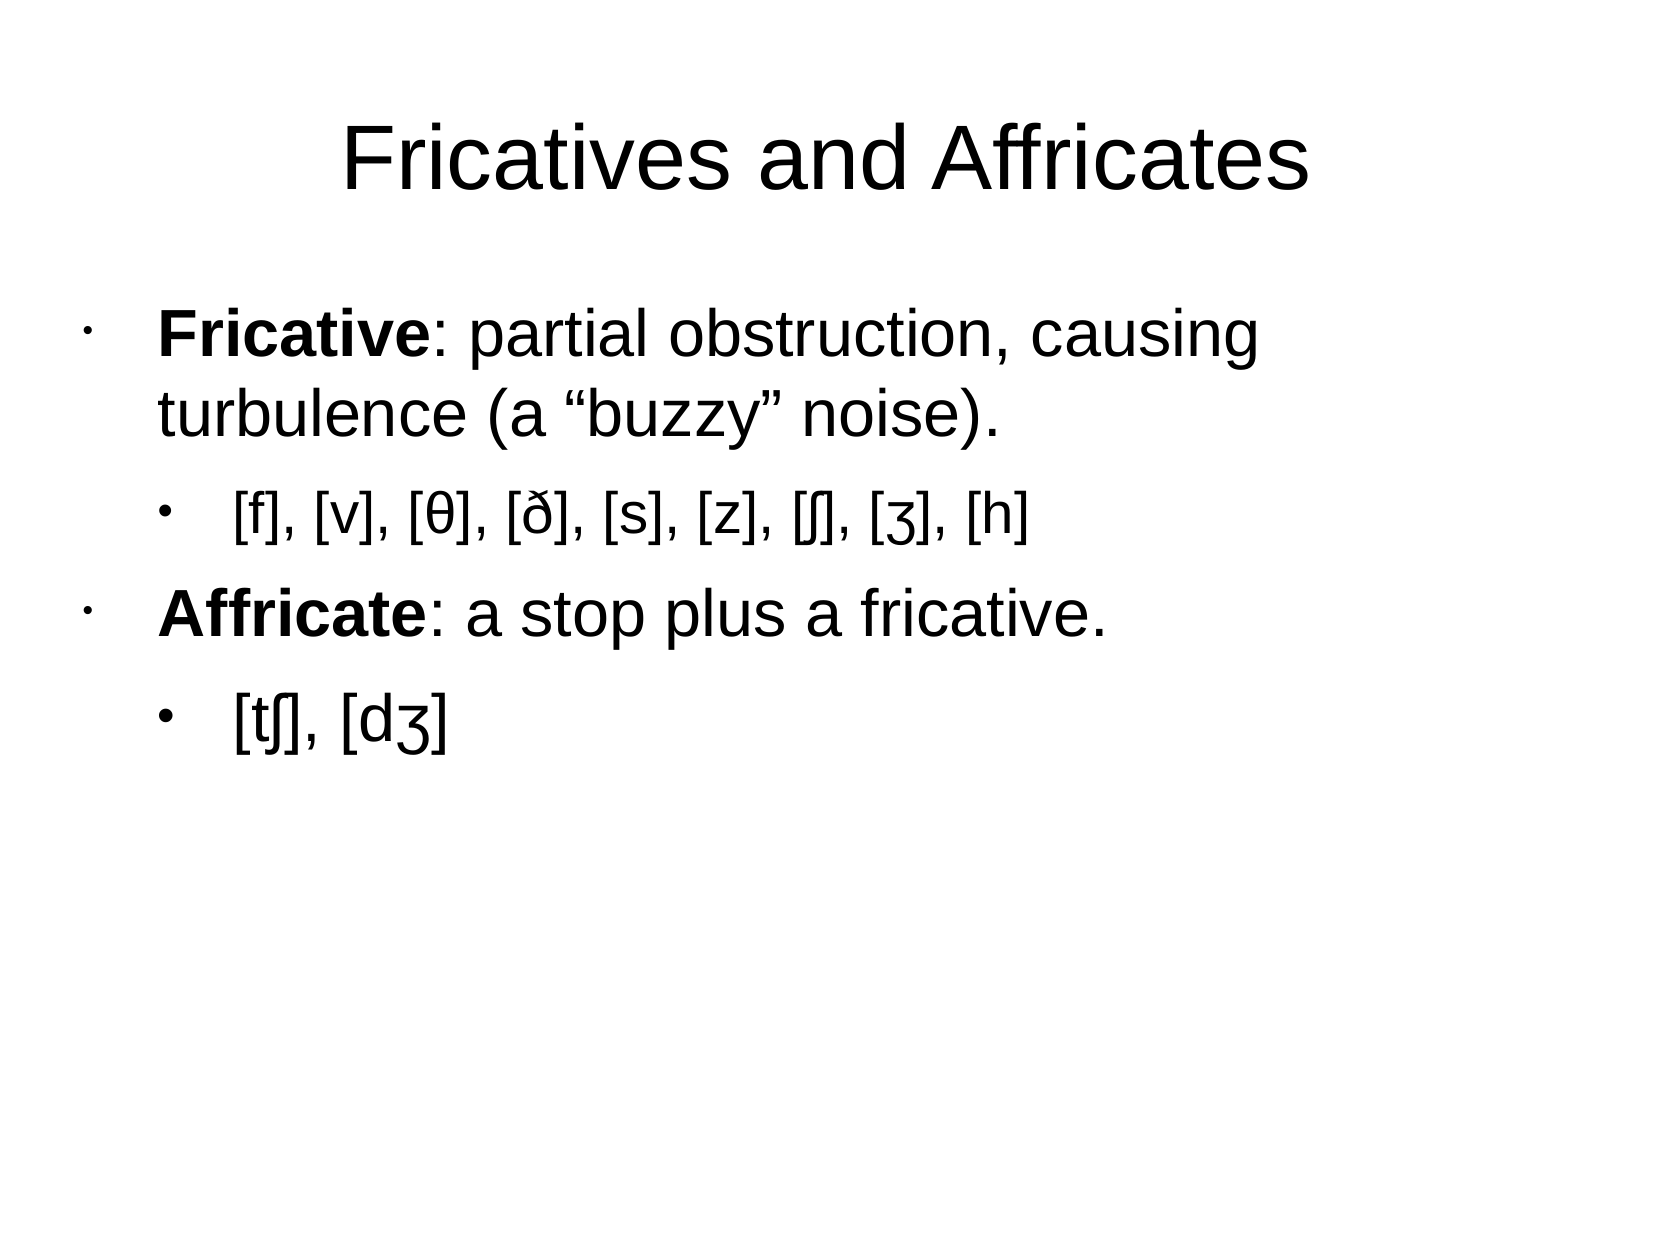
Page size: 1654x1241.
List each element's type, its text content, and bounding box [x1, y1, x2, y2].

text_box Fricatives and Affricates [82, 49, 1571, 257]
text_box Fricative: partial obstruction, causing turbulence (a “buzzy” noise). [f], [v], [θ], [ð], [s], [z], [ʃ], [ʒ], [h] Affricate: a stop plus a fricative. [tʃ], [dʒ] [82, 290, 1538, 1010]
